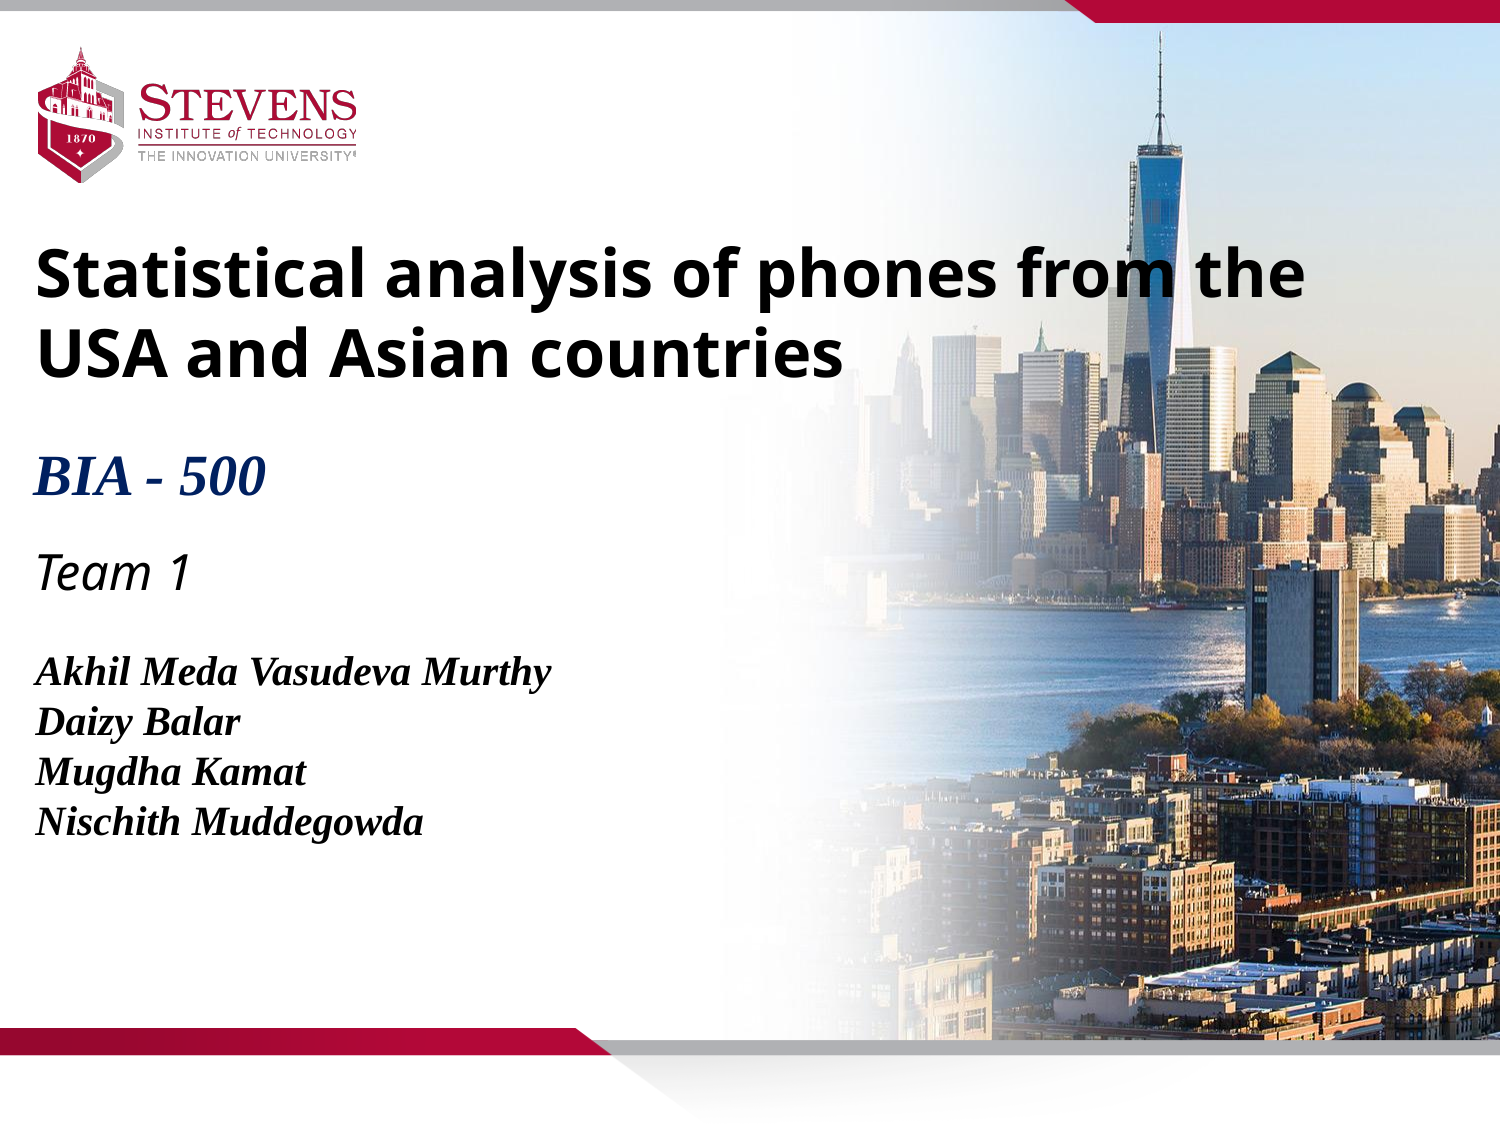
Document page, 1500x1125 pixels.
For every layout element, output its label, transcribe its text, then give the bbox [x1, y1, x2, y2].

picture [0, 0, 1500, 1125]
text_box BIA - 500 [18, 429, 335, 515]
list Team 1 [19, 533, 944, 636]
list Akhil Meda Vasudeva Murthy Daizy Balar Mugdha Kamat Nischith Muddegowda [20, 636, 971, 902]
list Statistical analysis of phones from the USA and Asian countries [20, 223, 1472, 430]
